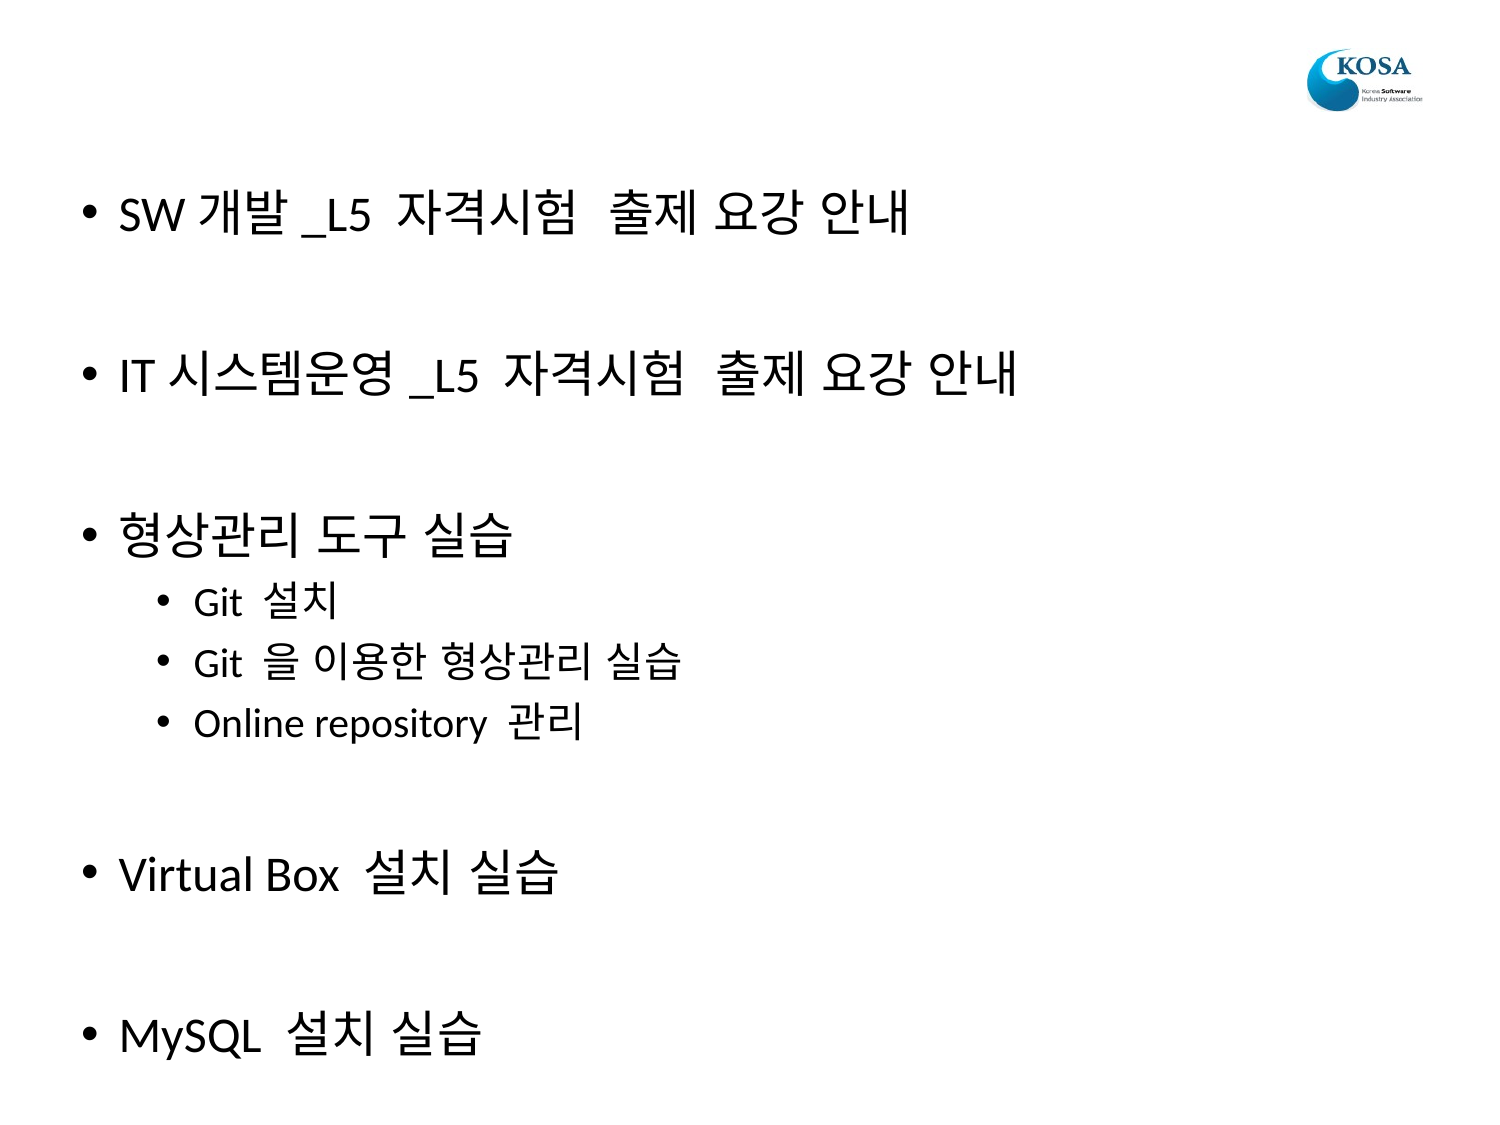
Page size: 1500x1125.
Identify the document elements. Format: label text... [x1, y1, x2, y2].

list SW개발_L5 자격시험 출제 요강 안내 IT시스템운영_L5 자격시험 출제 요강 안내 형상관리 도구 실습 Git 설치 Git 을 이용한 형상관리 실습 Online repository 관리 Virtual Box 설치 실습 MySQL 설치 실습 [65, 173, 1434, 1057]
picture [1306, 48, 1423, 112]
